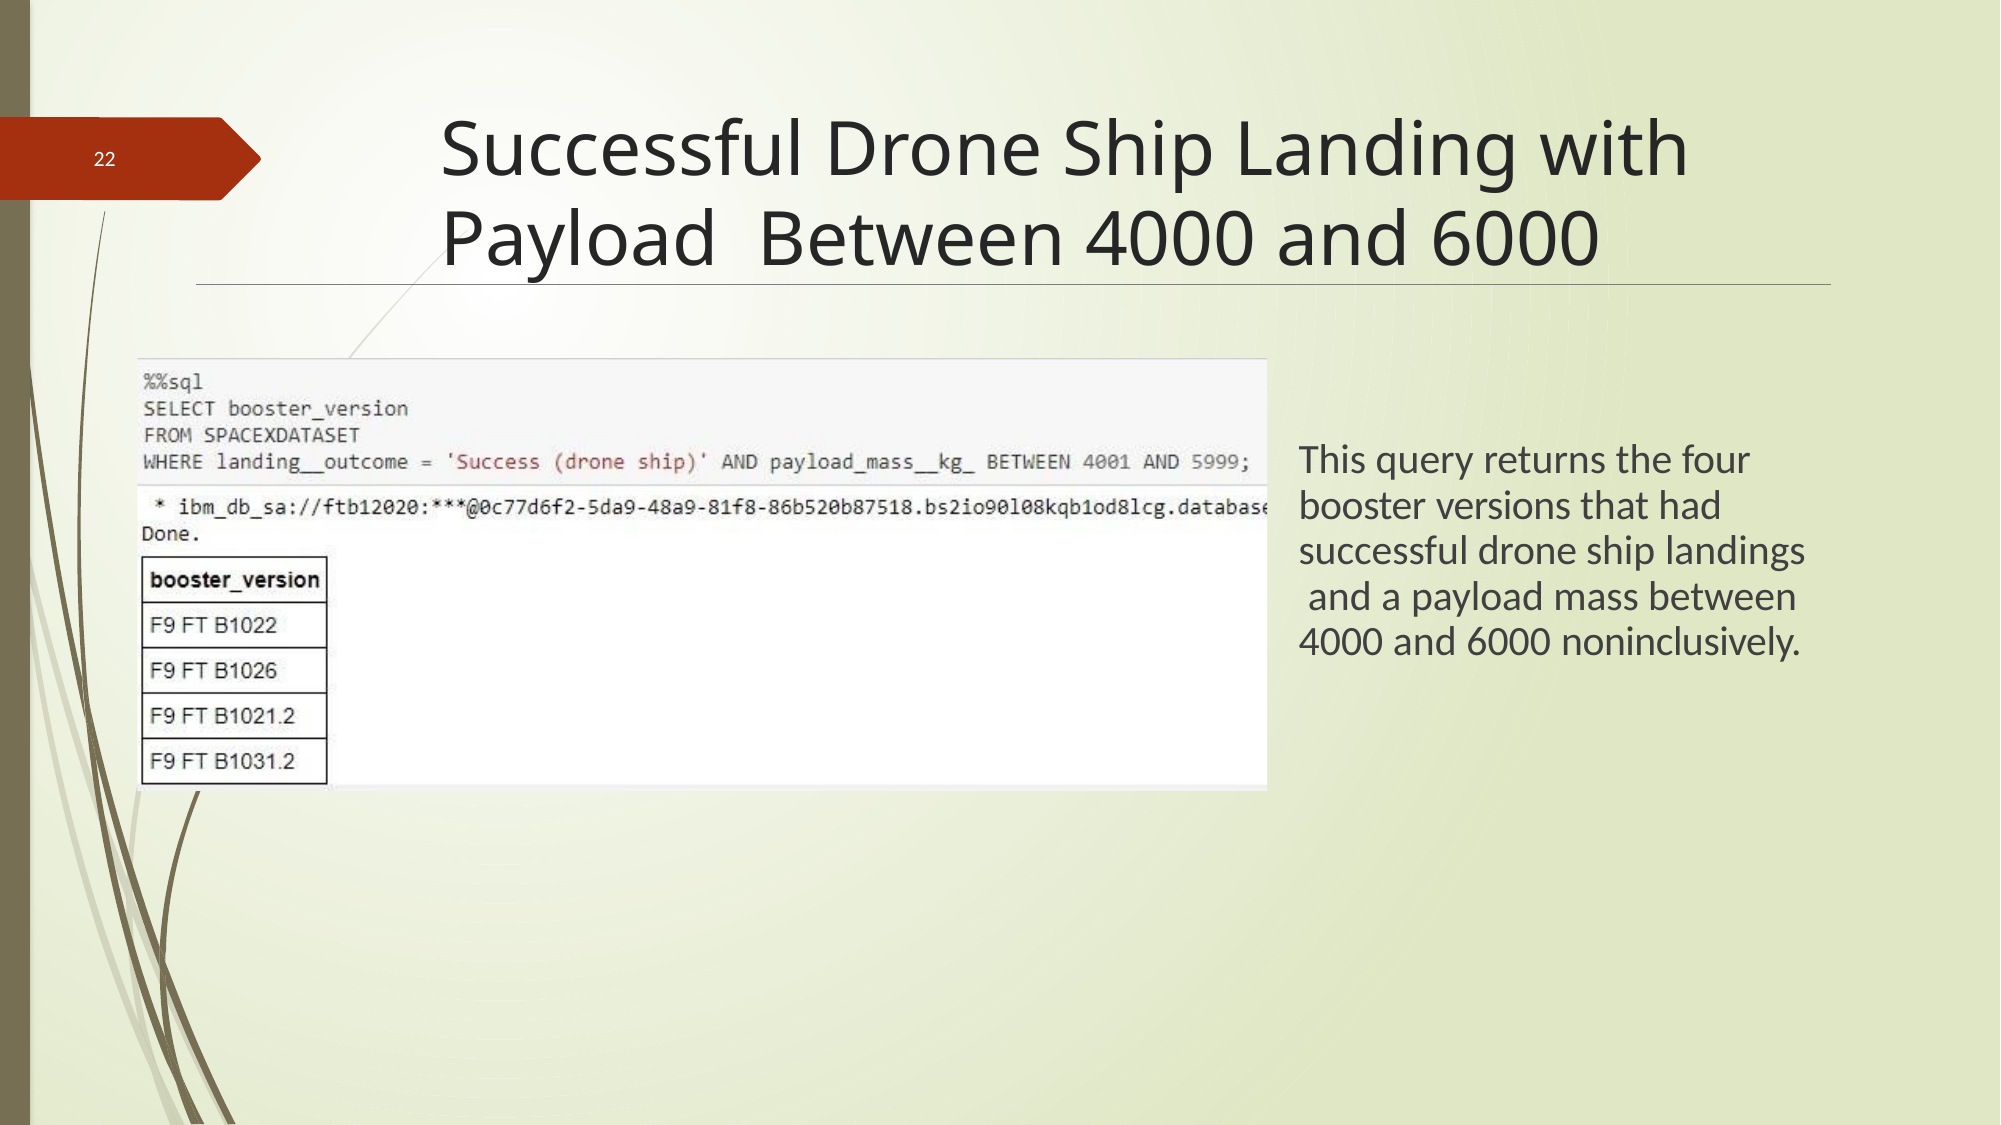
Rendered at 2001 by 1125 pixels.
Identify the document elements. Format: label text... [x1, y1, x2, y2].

slide_number 22 [87, 0, 216, 486]
text_box This query returns the four booster versions that had successful drone ship landings and a payload mass between 4000 and 6000 noninclusively. [1296, 431, 1809, 665]
text_box [137, 358, 1268, 791]
text_box Successful Drone Ship Landing with Payload Between 4000 and 6000 [425, 93, 1888, 304]
